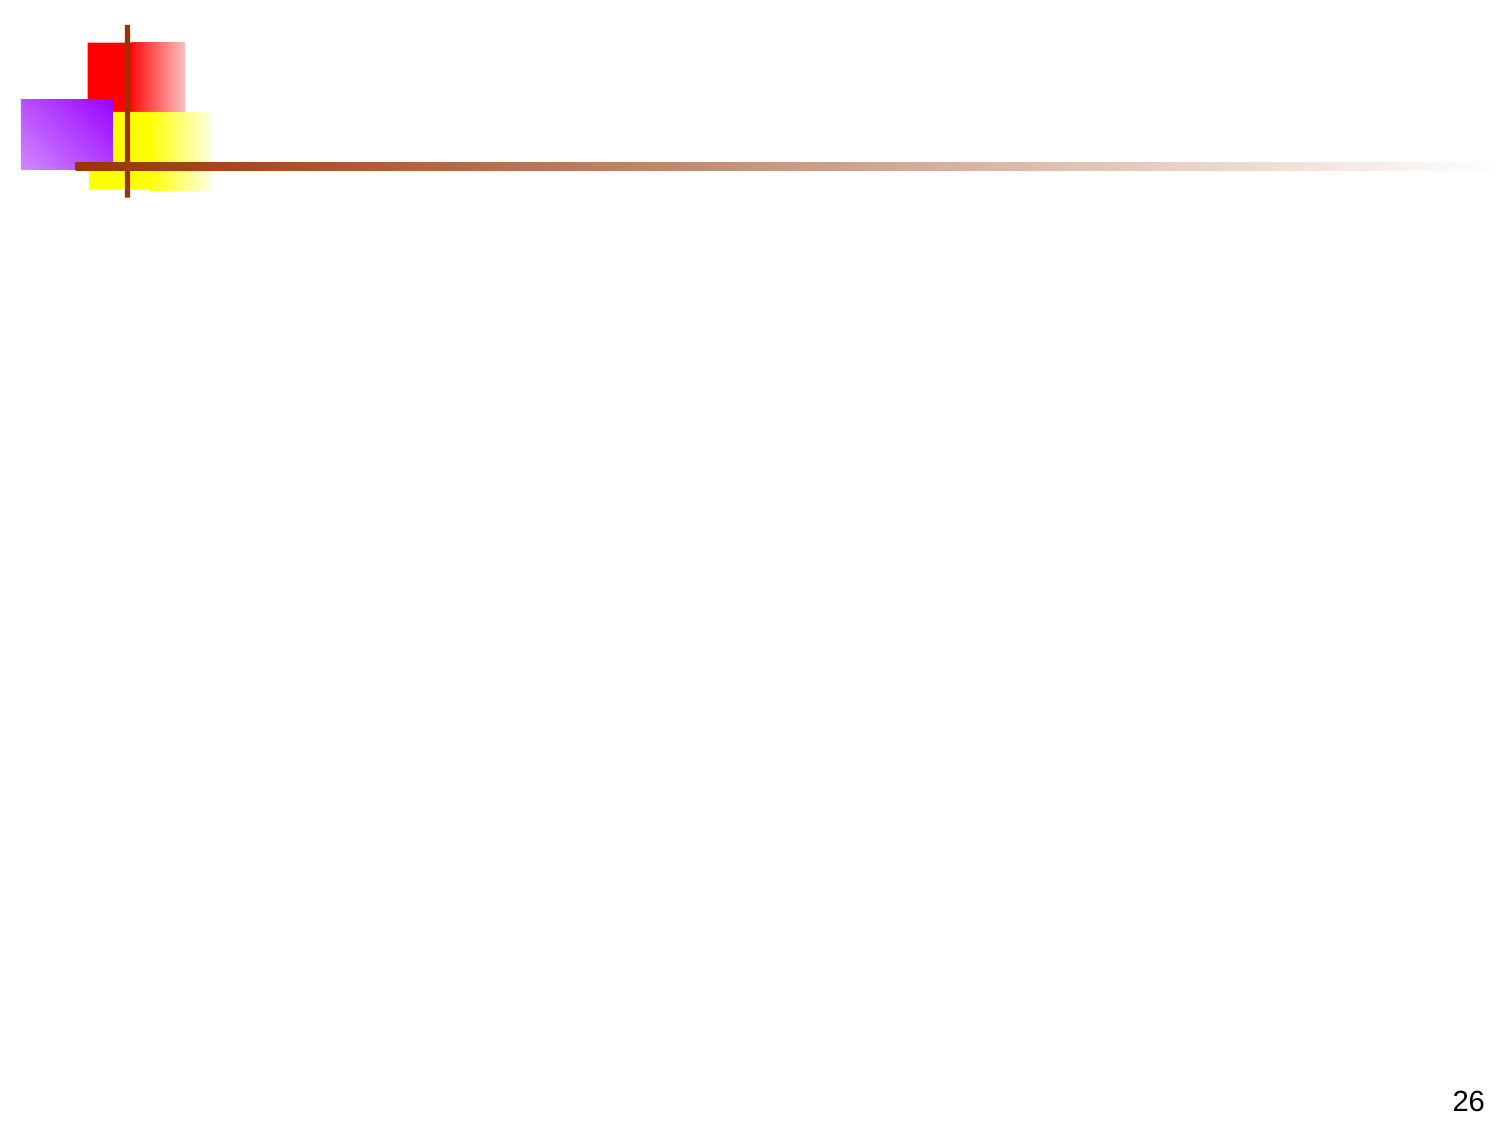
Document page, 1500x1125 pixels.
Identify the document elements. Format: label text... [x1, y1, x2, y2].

slide_number 26 [1187, 1050, 1500, 1125]
